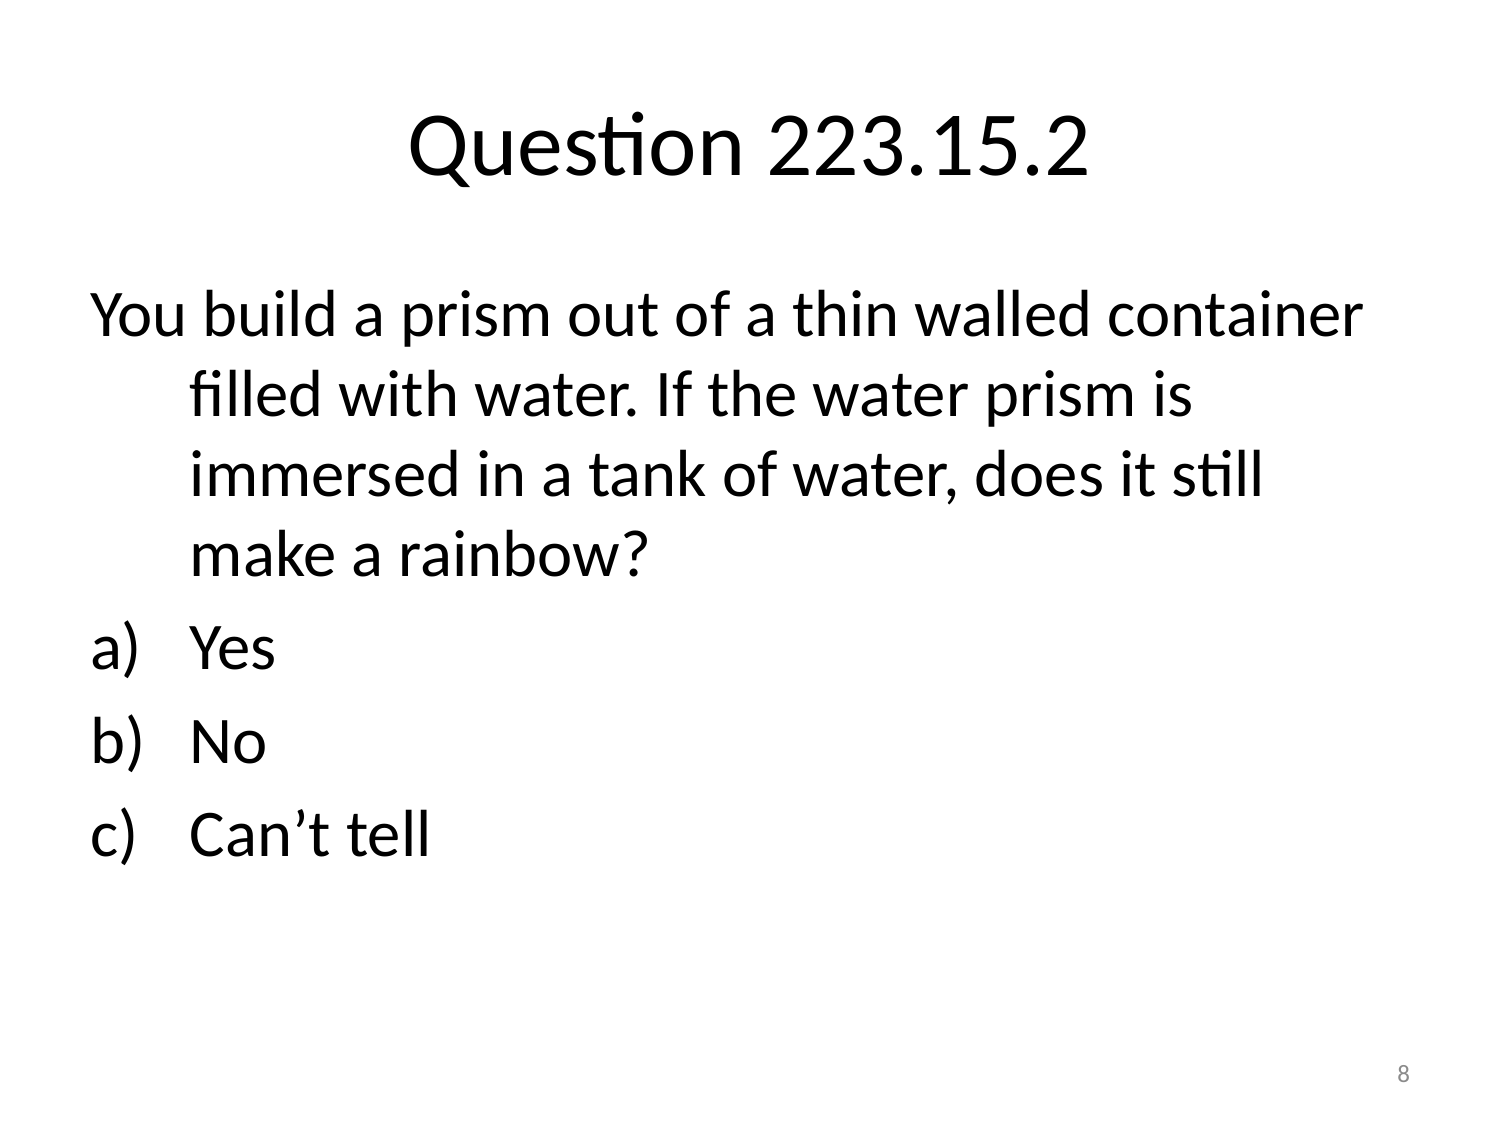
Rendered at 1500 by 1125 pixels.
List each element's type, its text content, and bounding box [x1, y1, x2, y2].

list You build a prism out of a thin walled container filled with water. If the water prism is immersed in a tank of water, does it still make a rainbow? Yes No Can’t tell [75, 262, 1425, 1005]
slide_number 8 [1074, 1042, 1425, 1103]
title Question 223.15.2 [75, 45, 1425, 233]
